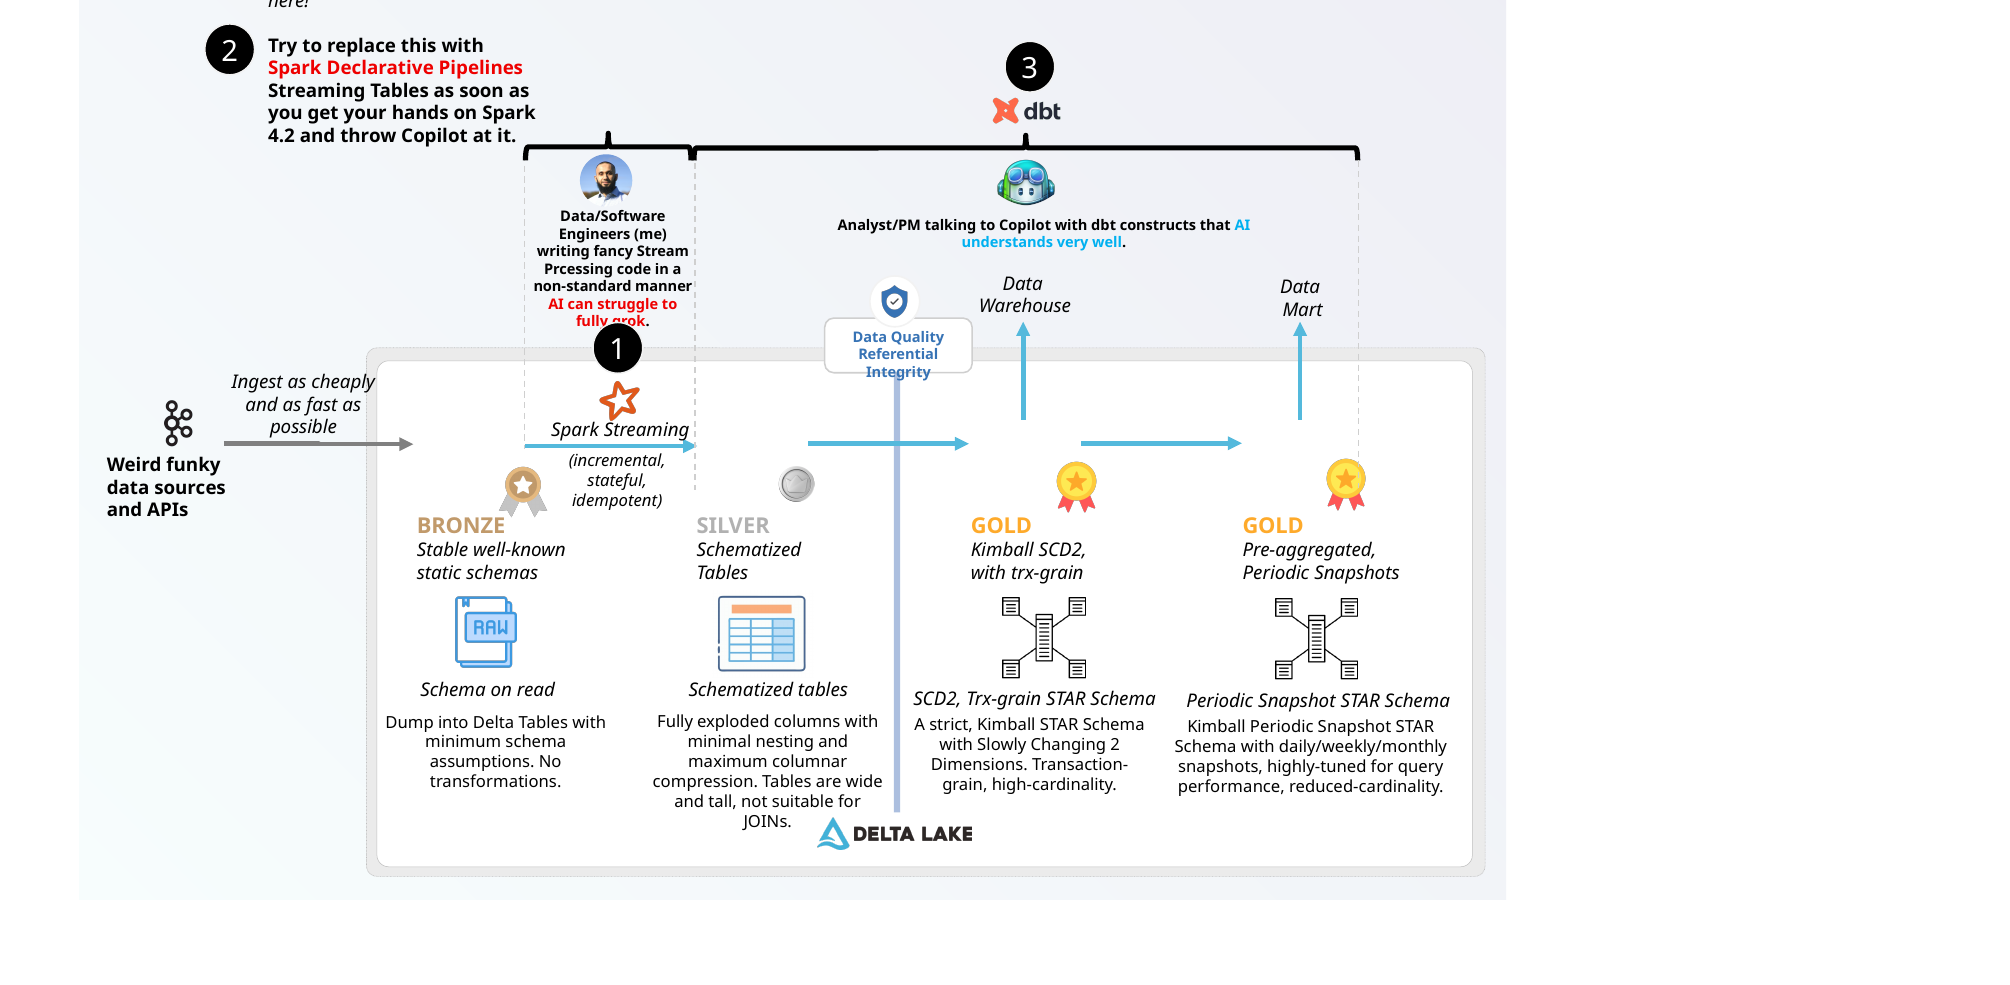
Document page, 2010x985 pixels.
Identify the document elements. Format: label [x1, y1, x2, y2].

text_box [78, 0, 1507, 901]
